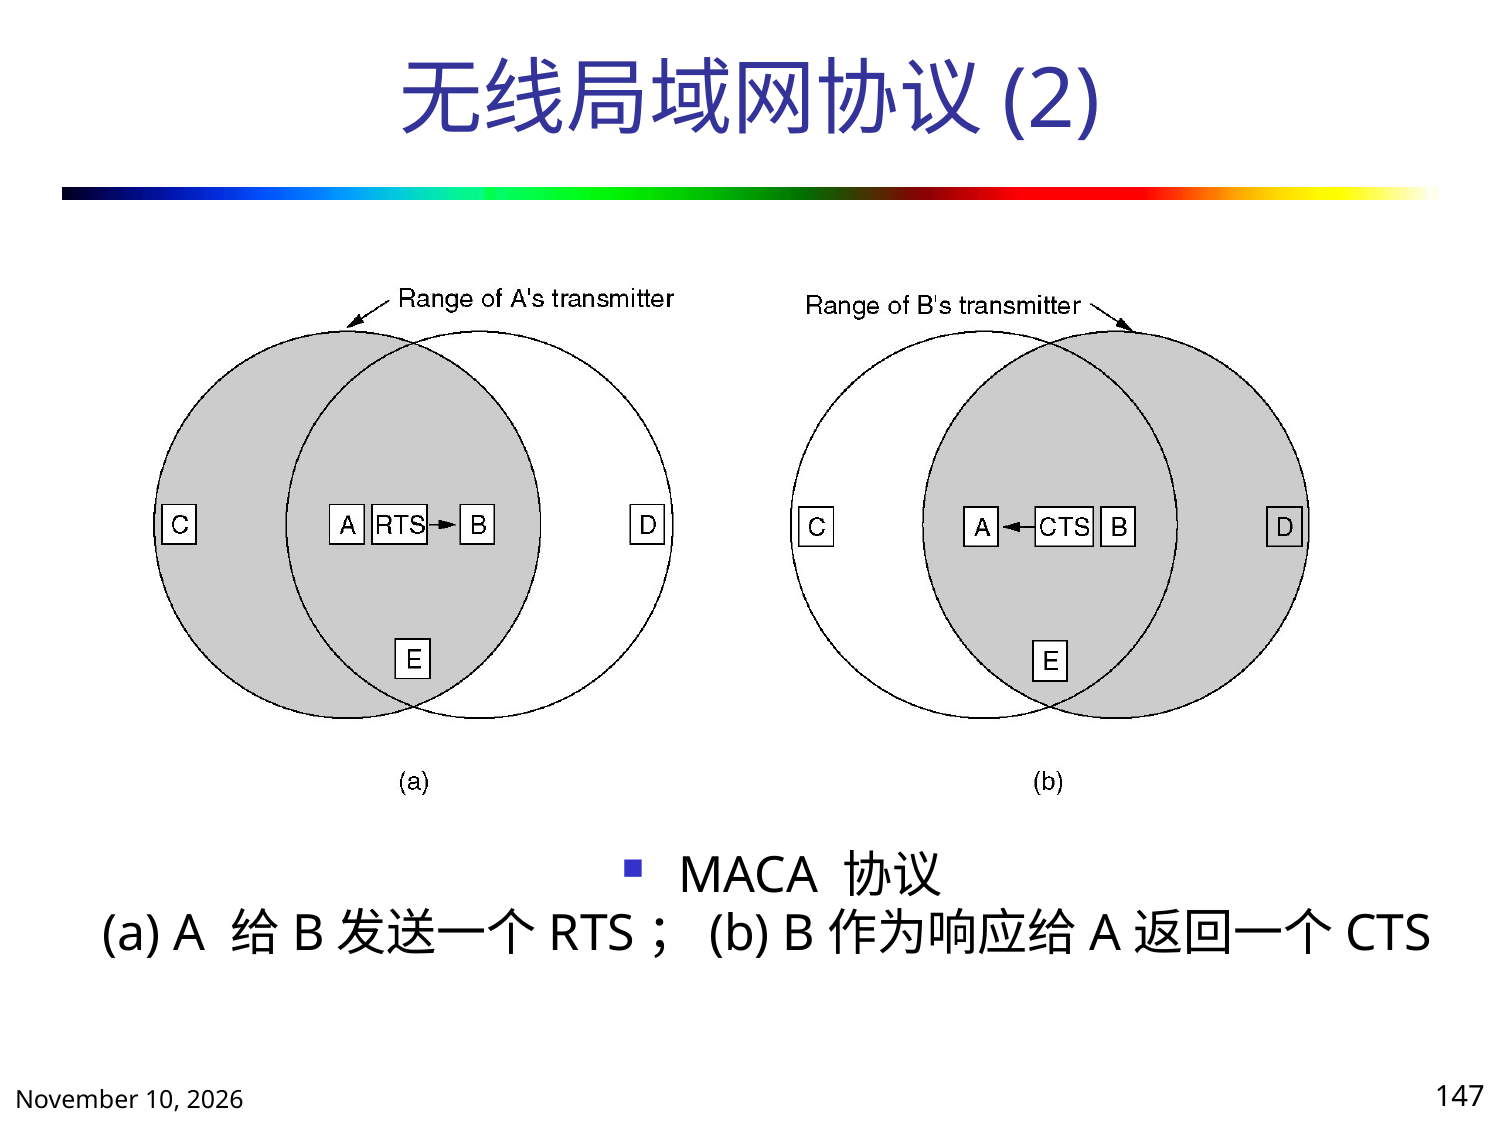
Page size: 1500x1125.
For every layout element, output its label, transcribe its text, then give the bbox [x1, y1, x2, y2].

picture [153, 283, 1310, 796]
picture [382, 188, 1438, 200]
slide_number 147 [1187, 1076, 1500, 1125]
picture [62, 188, 355, 200]
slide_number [0, 1049, 313, 1125]
title 无线局域网协议(2) [0, 0, 1500, 188]
list MACA 协议 (a) A 给B发送一个RTS；(b) B作为响应给A返回一个CTS [87, 846, 1500, 1076]
